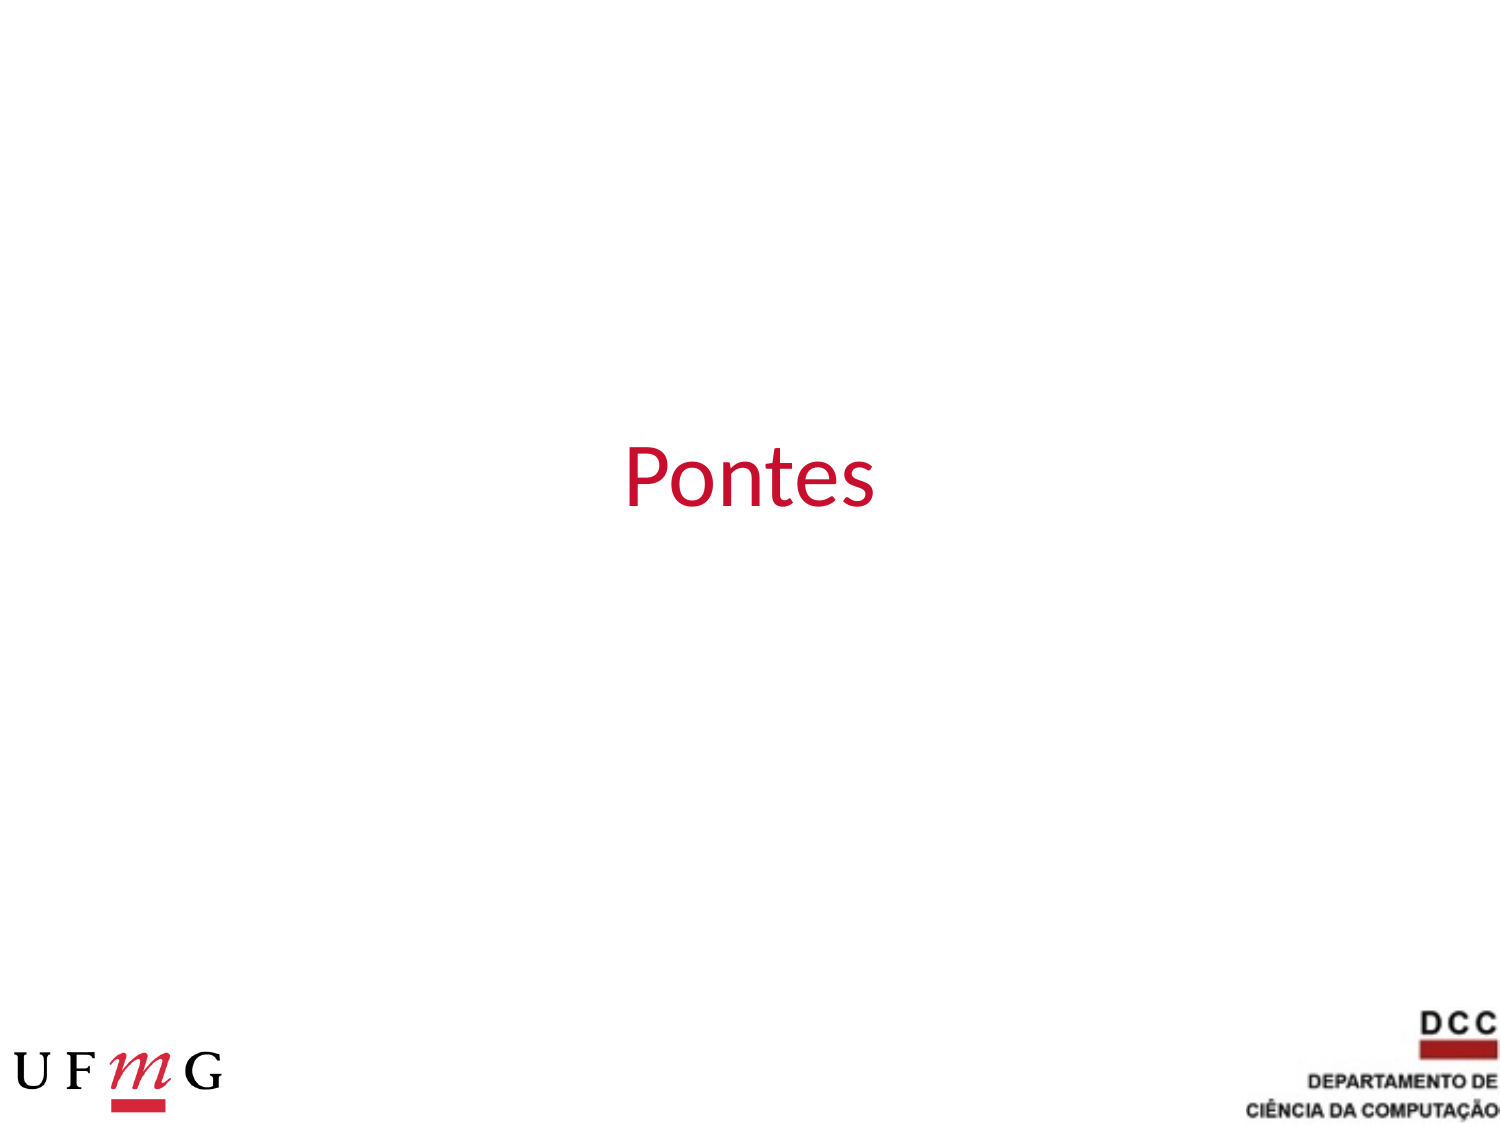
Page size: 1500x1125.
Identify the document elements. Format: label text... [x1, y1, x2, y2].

picture [1246, 1007, 1500, 1125]
picture [5, 1034, 231, 1123]
title Pontes [112, 349, 1388, 591]
